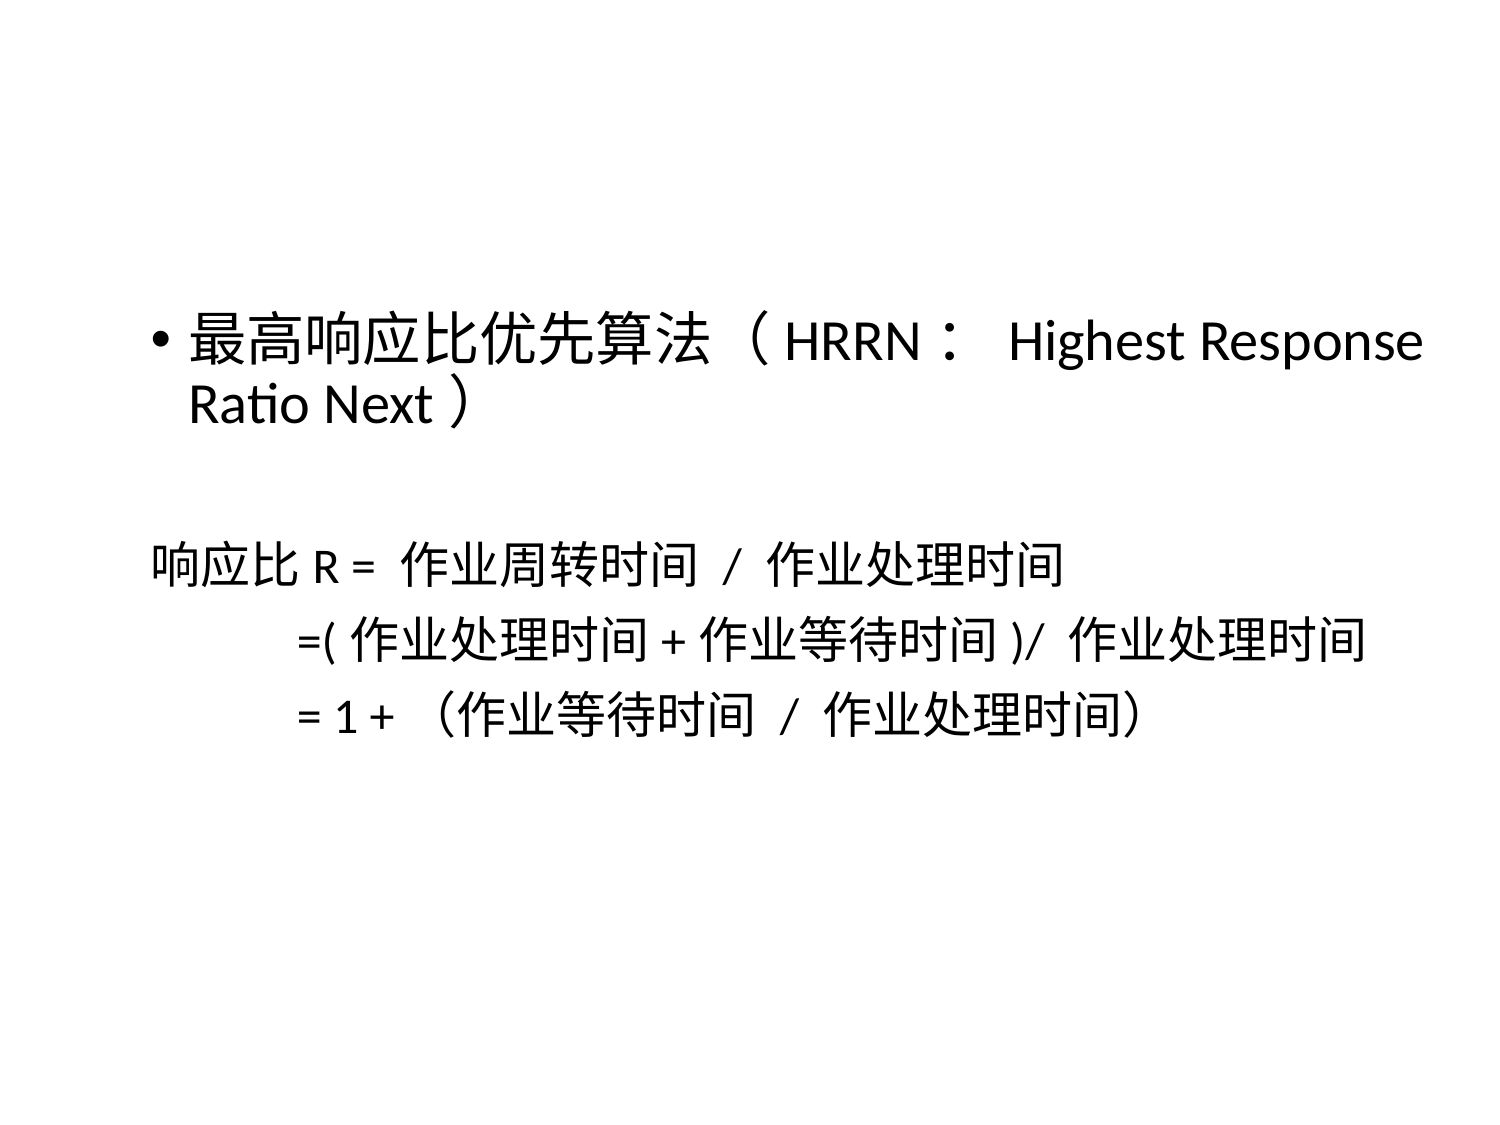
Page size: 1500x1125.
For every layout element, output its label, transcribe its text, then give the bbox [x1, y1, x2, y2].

list 最高响应比优先算法（HRRN：Highest Response Ratio Next） 响应比R = 作业周转时间 / 作业处理时间 =(作业处理时间+作业等待时间)/ 作业处理时间 = 1 +（作业等待时间 / 作业处理时间） [135, 302, 1457, 946]
